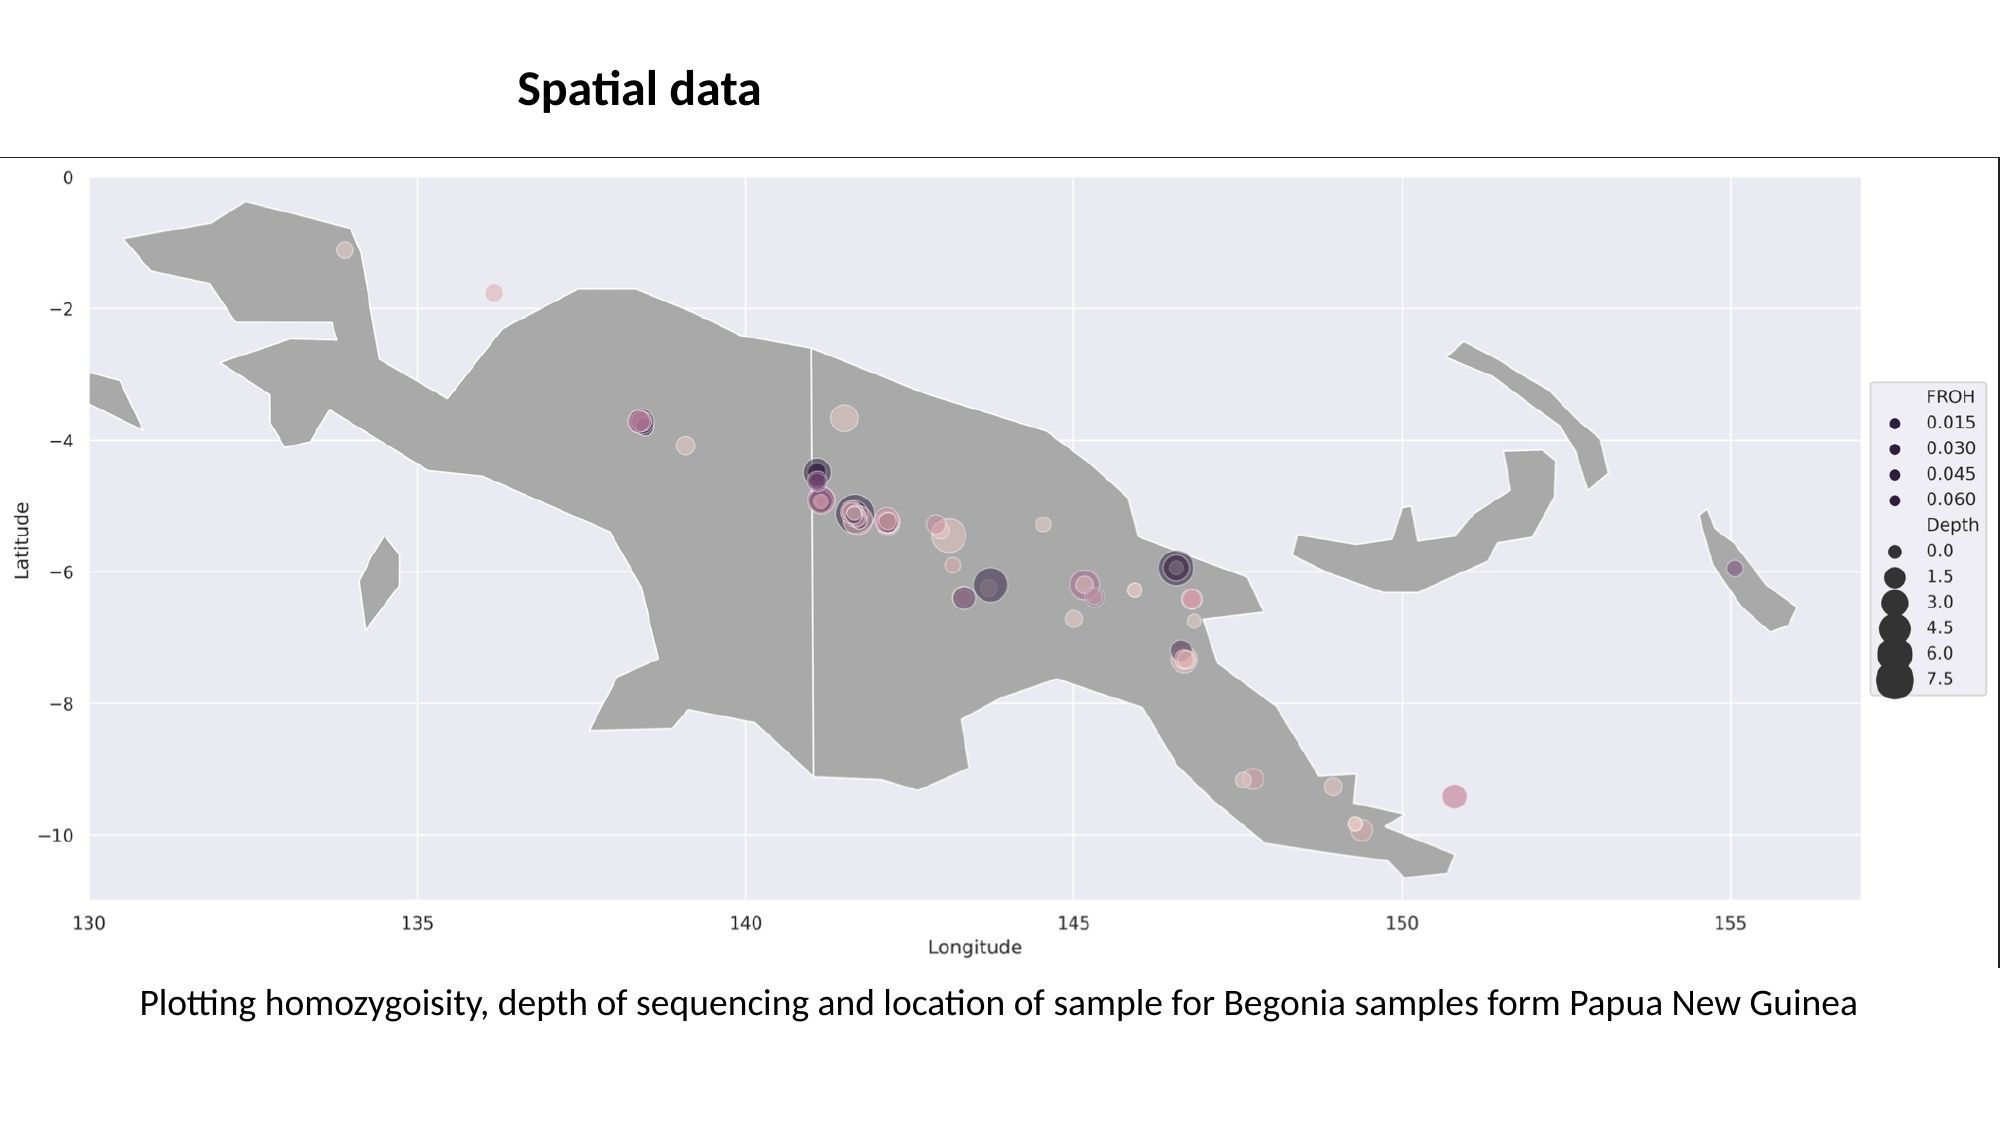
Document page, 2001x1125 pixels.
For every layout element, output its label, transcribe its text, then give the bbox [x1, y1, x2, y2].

text_box Plotting homozygoisity, depth of sequencing and location of sample for Begonia samples form Papua New Guinea [124, 970, 1876, 1031]
picture [0, 157, 2000, 968]
text_box Spatial data [502, 48, 777, 124]
